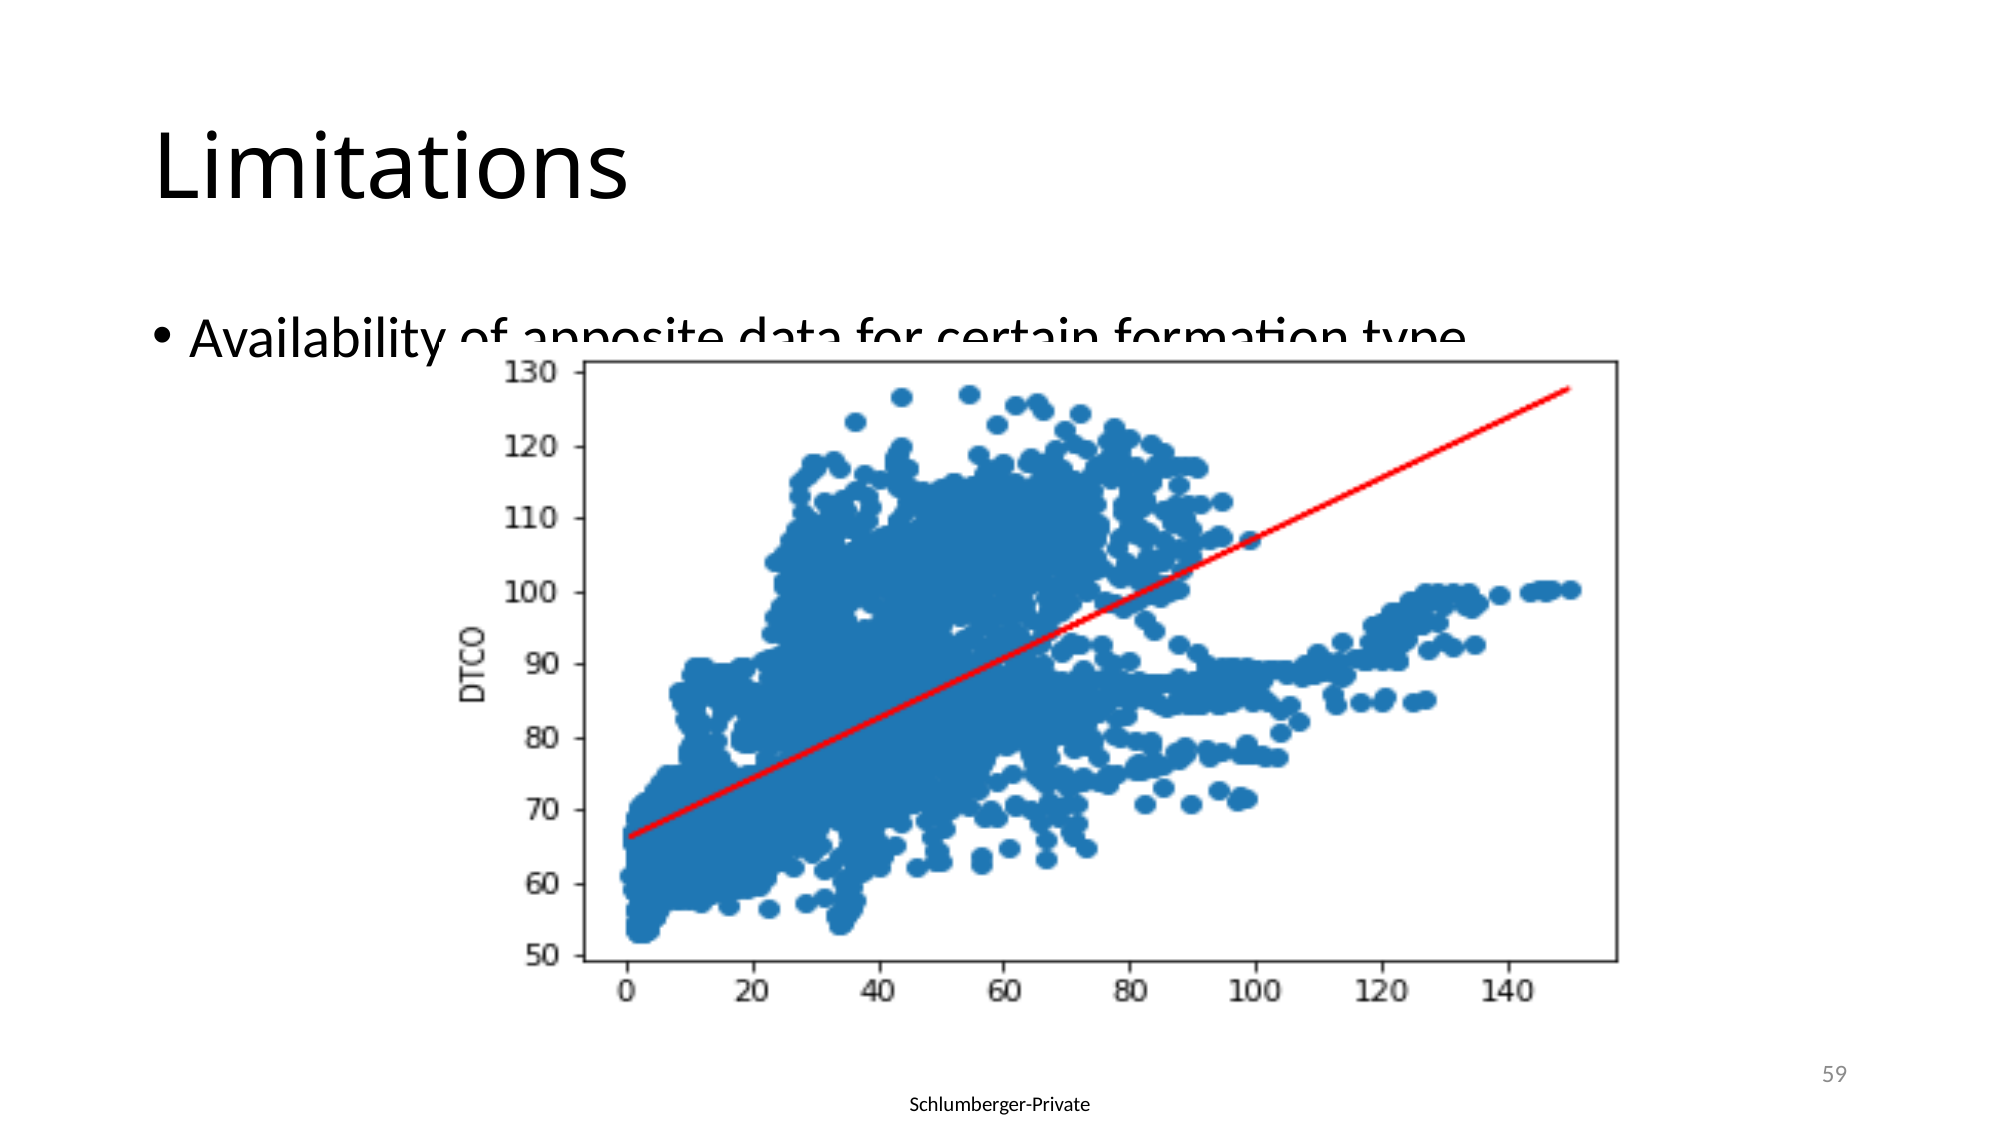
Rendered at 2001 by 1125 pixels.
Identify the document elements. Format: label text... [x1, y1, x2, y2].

list Availability of apposite data for certain formation type [137, 299, 1863, 1014]
slide_number 59 [1412, 1042, 1863, 1103]
title Limitations [137, 59, 1863, 278]
picture [439, 342, 1638, 1027]
